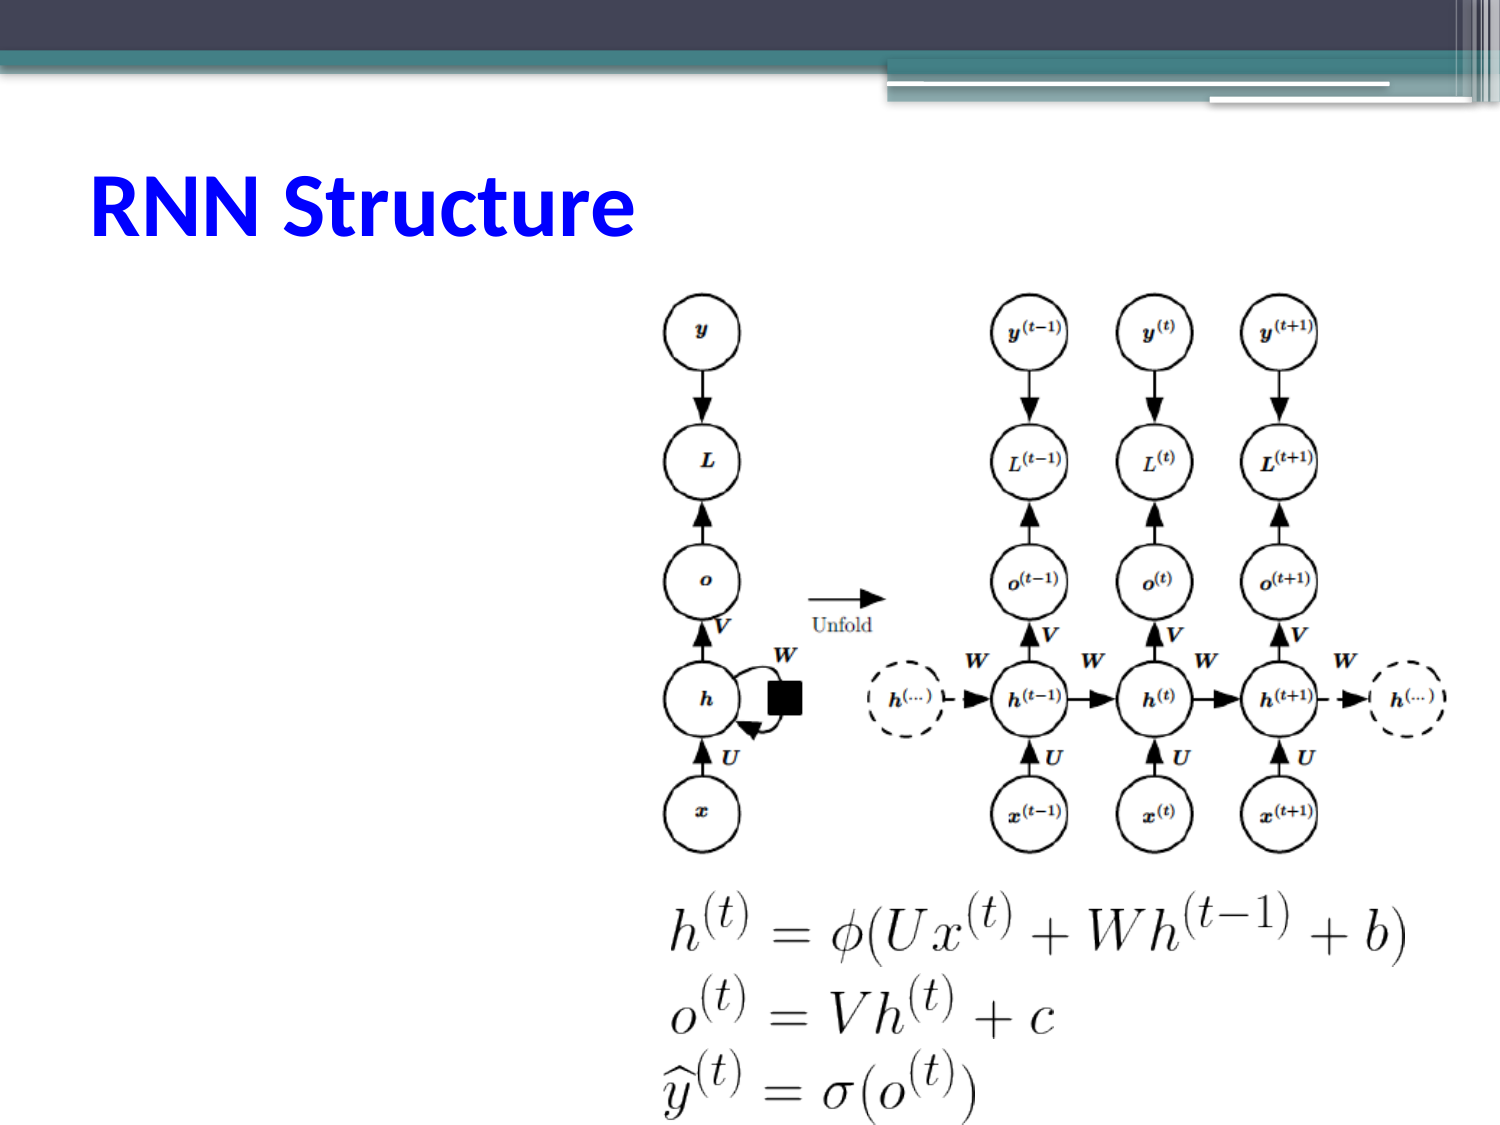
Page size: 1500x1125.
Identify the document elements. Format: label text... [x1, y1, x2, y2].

picture [557, 275, 1487, 876]
picture [670, 973, 1055, 1040]
title RNN Structure [75, 112, 1425, 288]
picture [662, 1048, 976, 1125]
picture [670, 889, 1406, 967]
